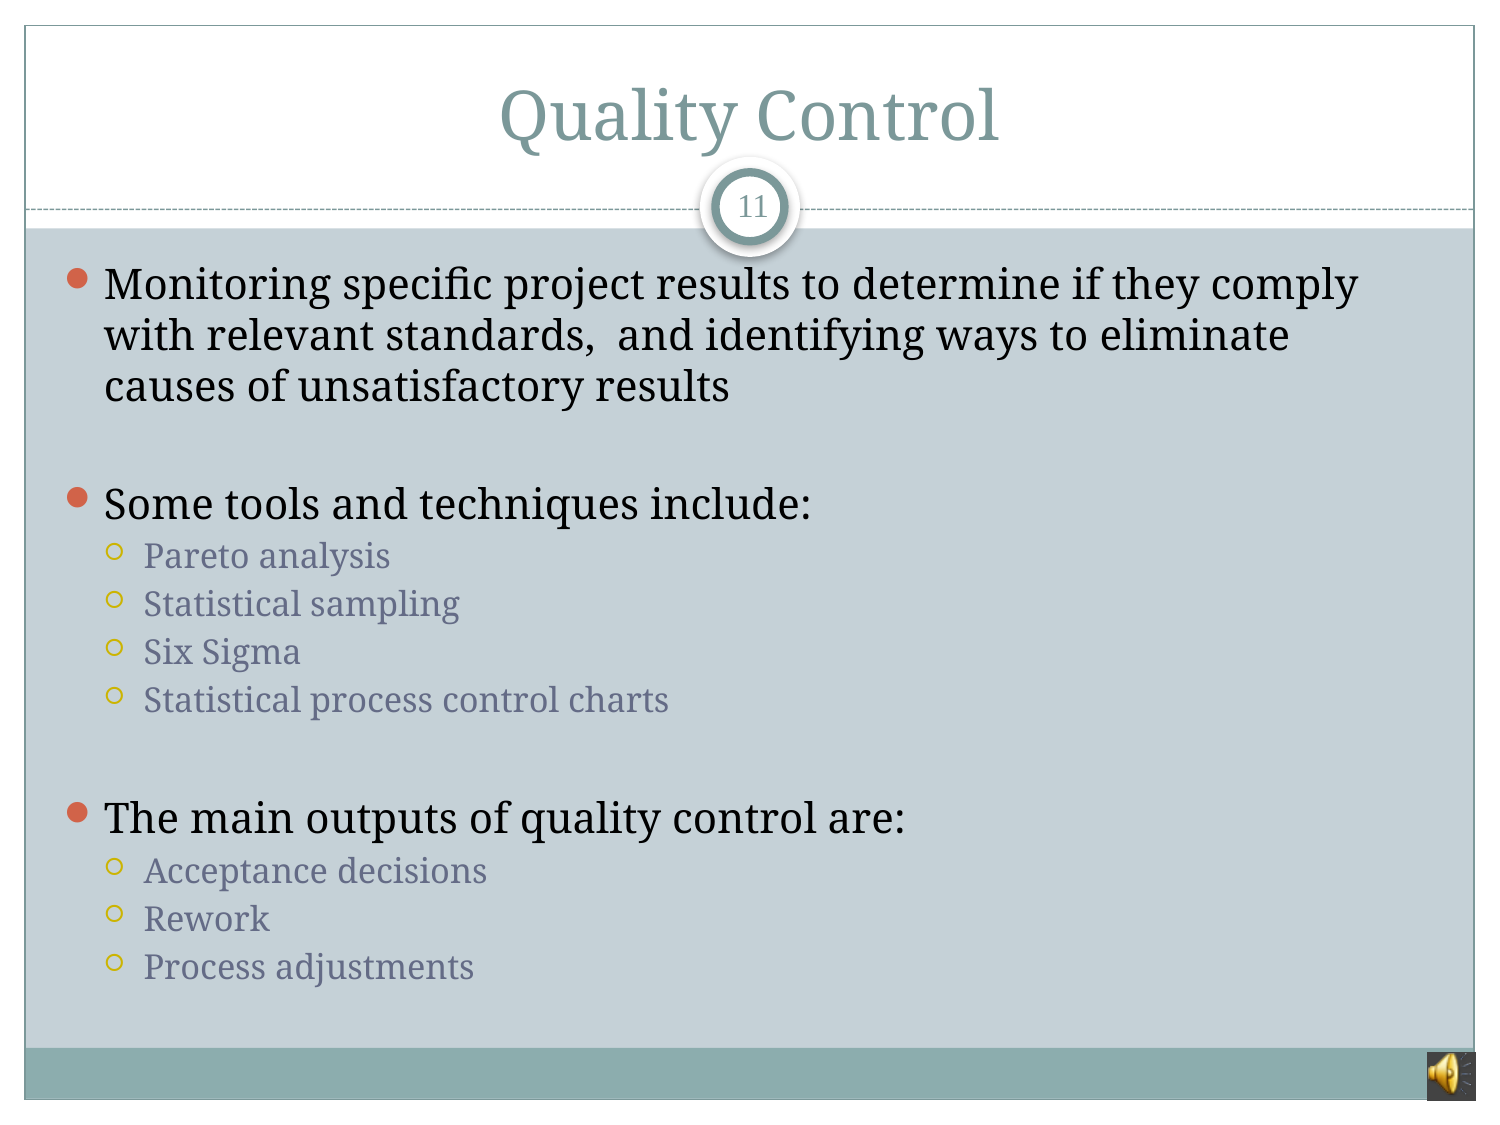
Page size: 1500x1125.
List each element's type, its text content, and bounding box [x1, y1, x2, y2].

title Quality Control [49, 37, 1450, 162]
picture [1426, 1051, 1477, 1102]
slide_number 11 [715, 168, 791, 241]
list Monitoring specific project results to determine if they comply with relevant standards, and identifying ways to eliminate causes of unsatisfactory results Some tools and techniques include: Pareto analysis Statistical sampling Six Sigma Statistical process control charts The main outputs of quality control are: Acceptance decisions Rework Process adjustments [49, 250, 1445, 1001]
